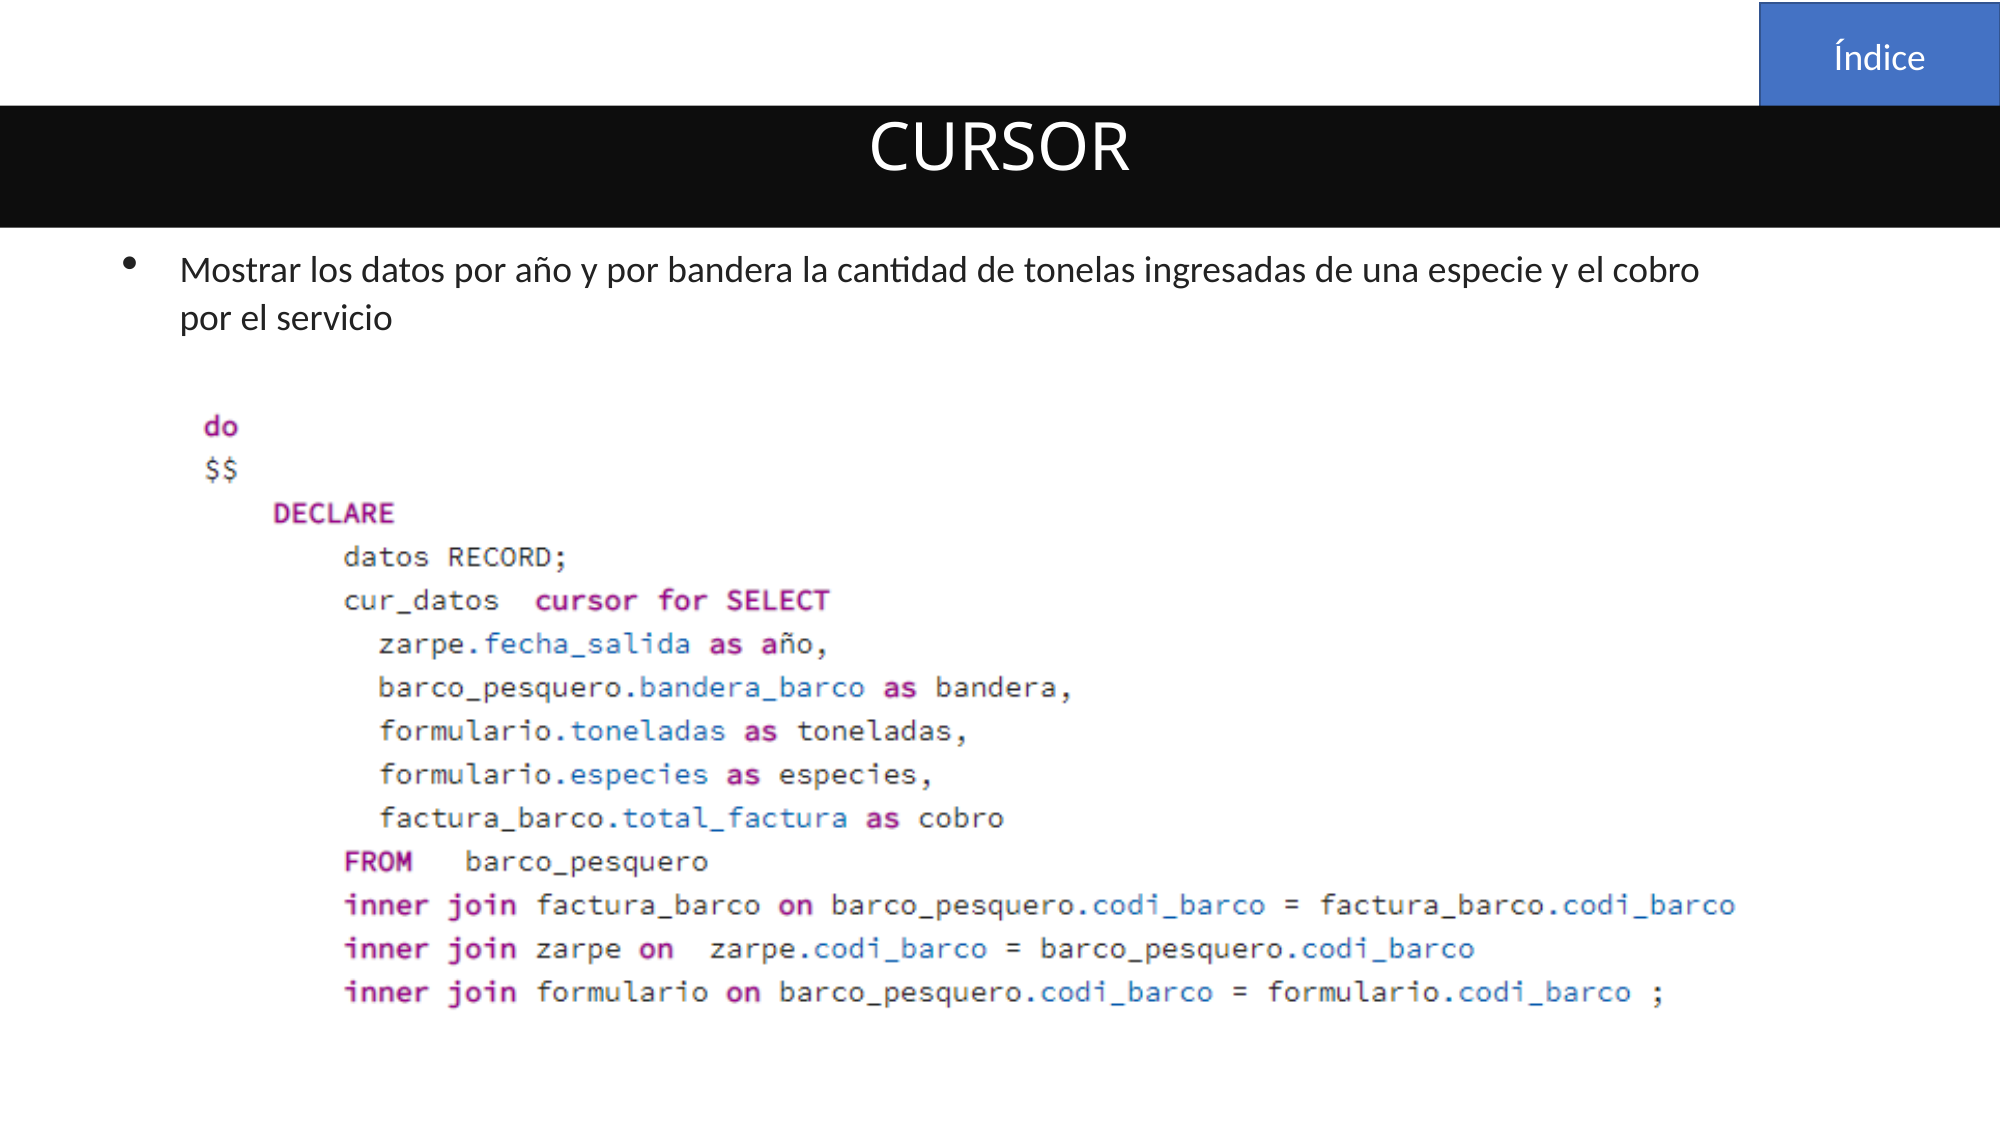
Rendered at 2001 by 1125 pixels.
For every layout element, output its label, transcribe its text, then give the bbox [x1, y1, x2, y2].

text_box Índice [1759, 2, 2000, 105]
text_box Mostrar los datos por año y por bandera la cantidad de tonelas ingresadas de una especie y el cobro por el servicio [108, 234, 1733, 346]
picture [202, 405, 1798, 1017]
text_box CURSOR [0, 105, 2000, 228]
